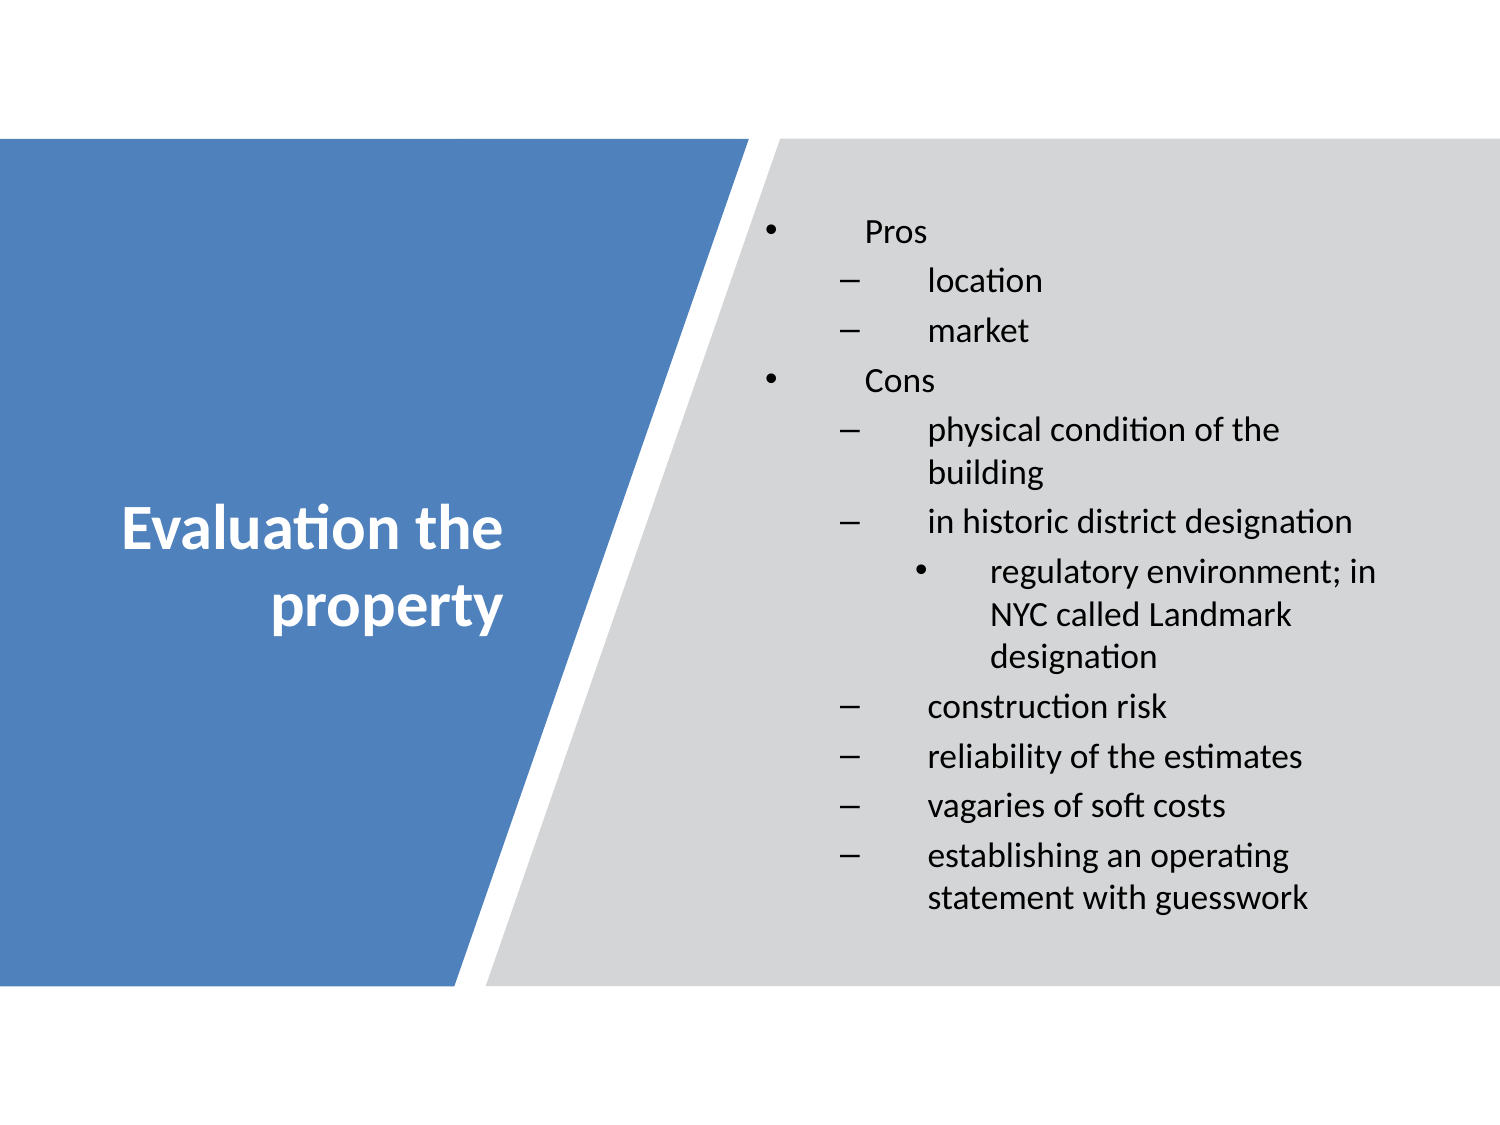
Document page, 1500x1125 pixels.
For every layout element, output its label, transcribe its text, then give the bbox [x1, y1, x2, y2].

list Pros location market Cons physical condition of the building in historic district designation regulatory environment; in NYC called Landmark designation construction risk reliability of the estimates vagaries of soft costs establishing an operating statement with guesswork [750, 186, 1397, 939]
text_box [0, 136, 751, 989]
text_box [483, 136, 1500, 989]
text_box [456, 136, 740, 141]
title Evaluation the property [103, 302, 523, 823]
